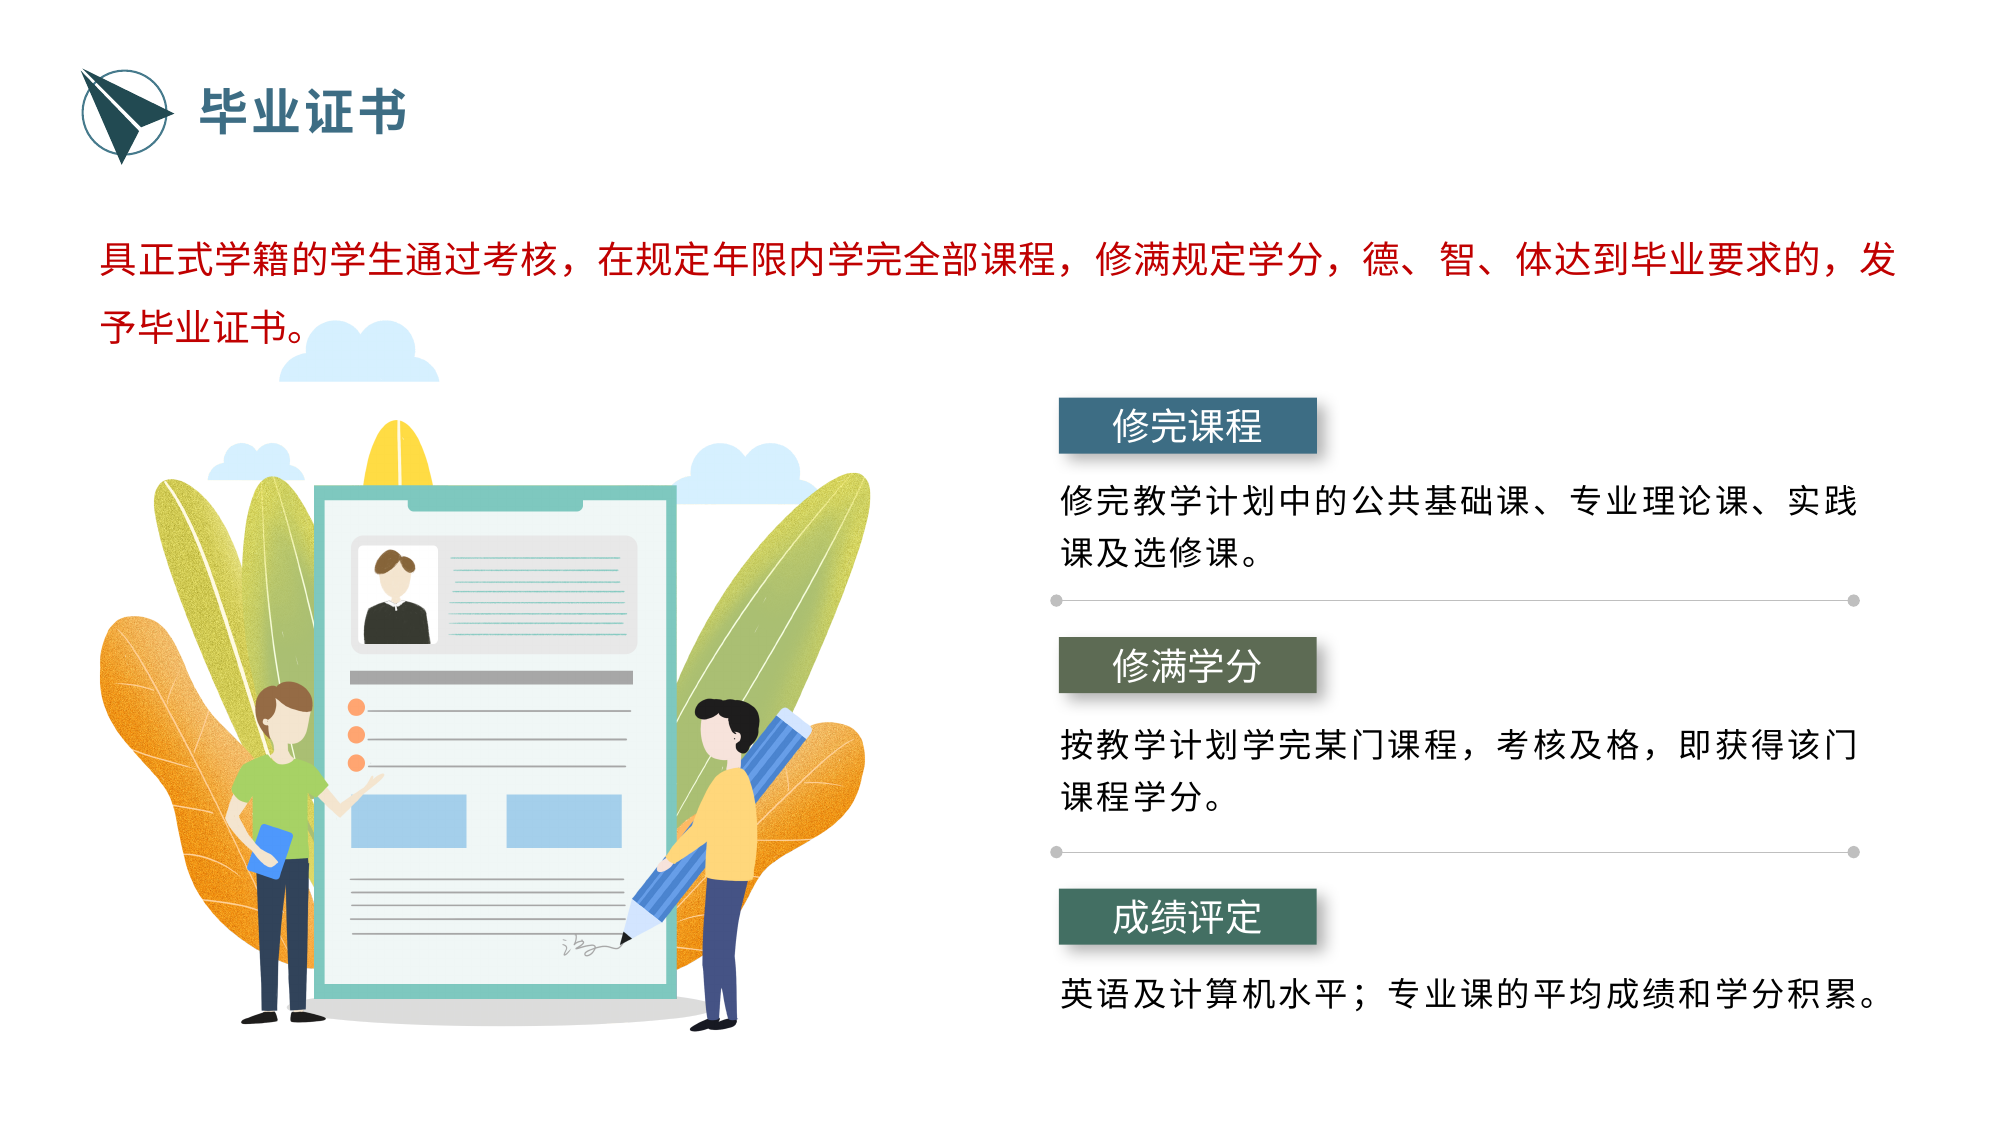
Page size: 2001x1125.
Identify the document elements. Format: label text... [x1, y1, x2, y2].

text_box 具正式学籍的学生通过考核，在规定年限内学完全部课程，修满规定学分，德、智、体达到毕业要求的，发予毕业证书。 [85, 206, 1913, 402]
text_box 修完教学计划中的公共基础课、专业理论课、实践课及选修课。 [1045, 461, 1879, 580]
text_box 英语及计算机水平；专业课的平均成绩和学分积累。 [1045, 953, 1879, 1021]
text_box 毕业证书 [183, 72, 1184, 148]
text_box 修完课程 [1058, 402, 1317, 454]
text_box 修满学分 [1058, 637, 1317, 694]
text_box 按教学计划学完某门课程，考核及格，即获得该门课程学分。 [1045, 705, 1879, 824]
picture [76, 305, 893, 1044]
text_box 成绩评定 [1058, 888, 1317, 945]
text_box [80, 68, 175, 165]
